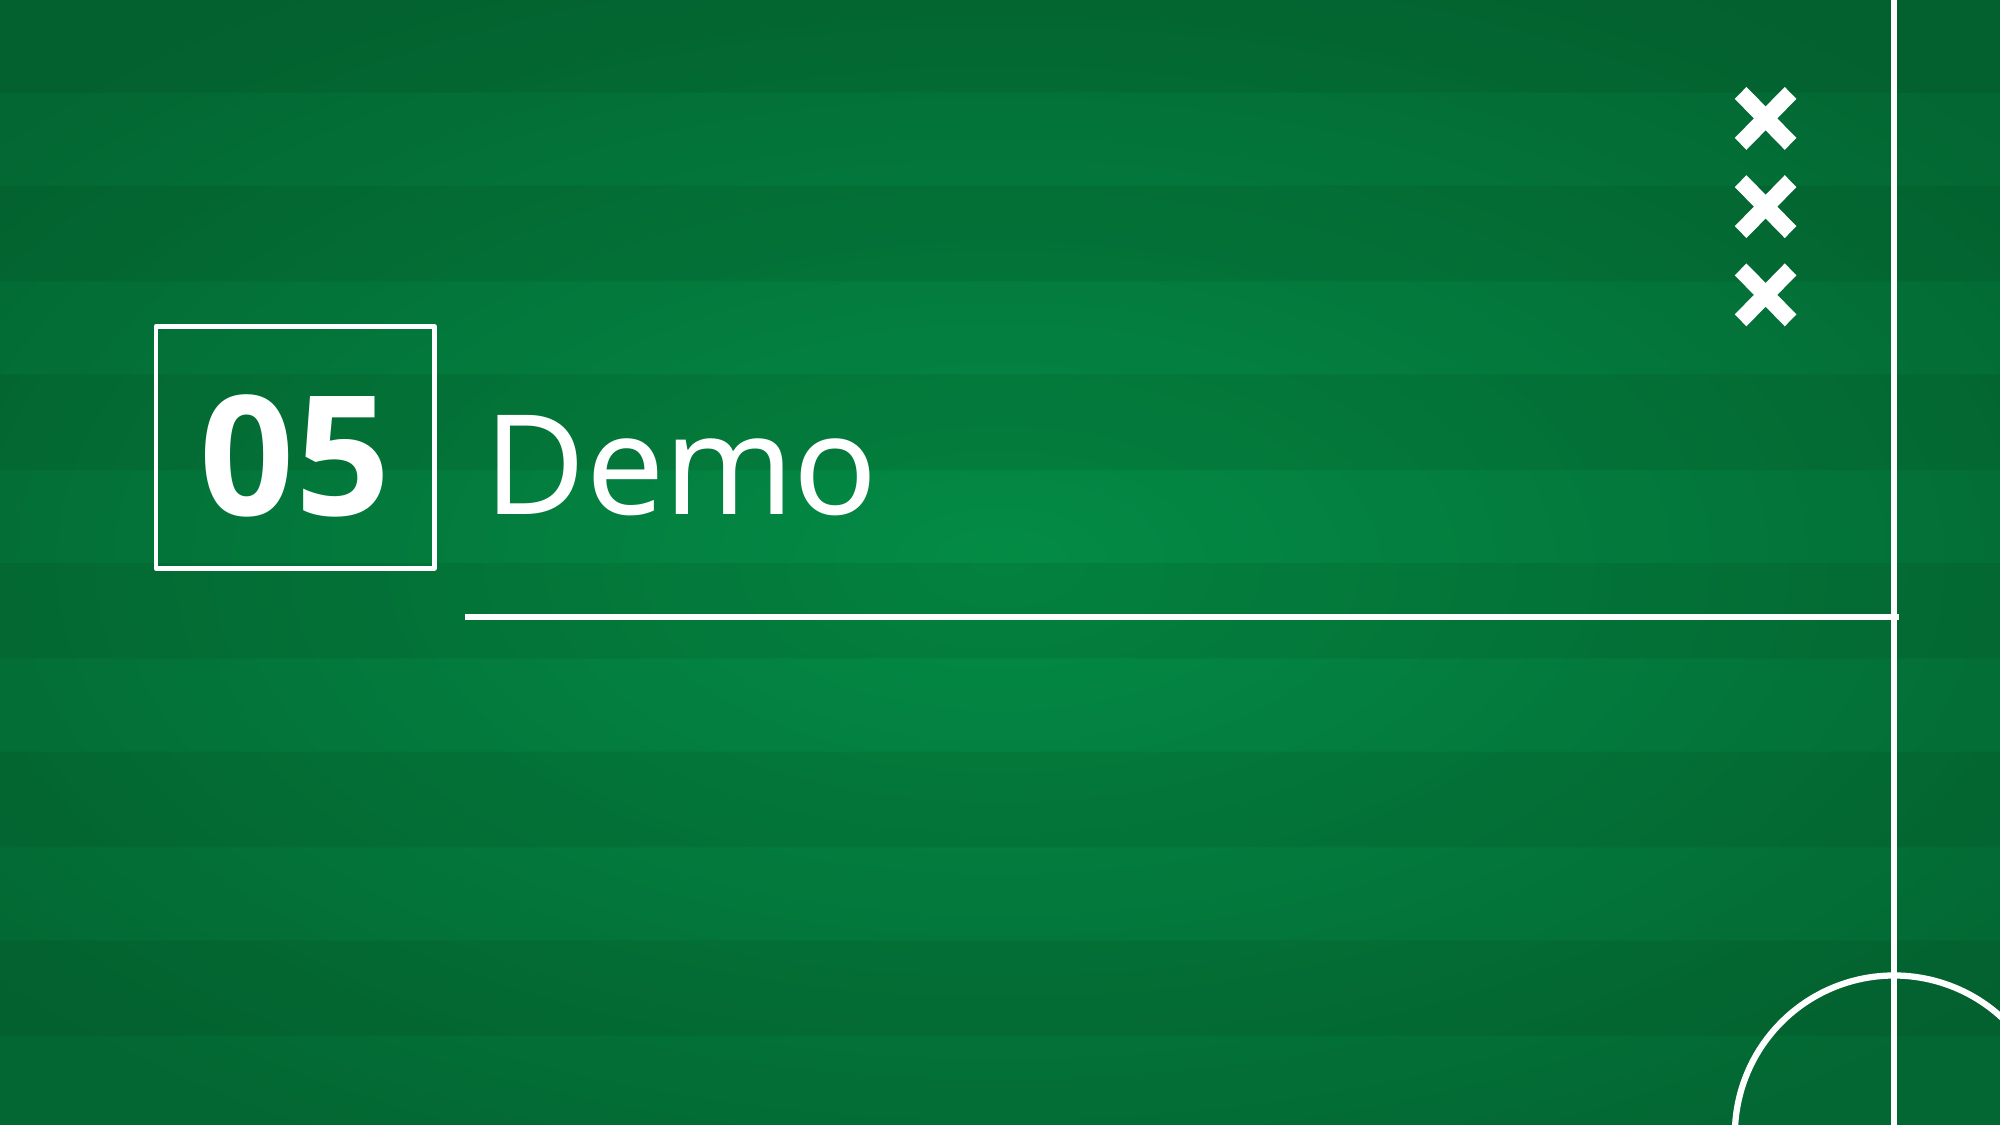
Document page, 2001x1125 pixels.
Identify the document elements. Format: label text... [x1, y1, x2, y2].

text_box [1734, 86, 1797, 327]
title 05 [154, 324, 437, 571]
title Demo [464, 348, 1536, 563]
